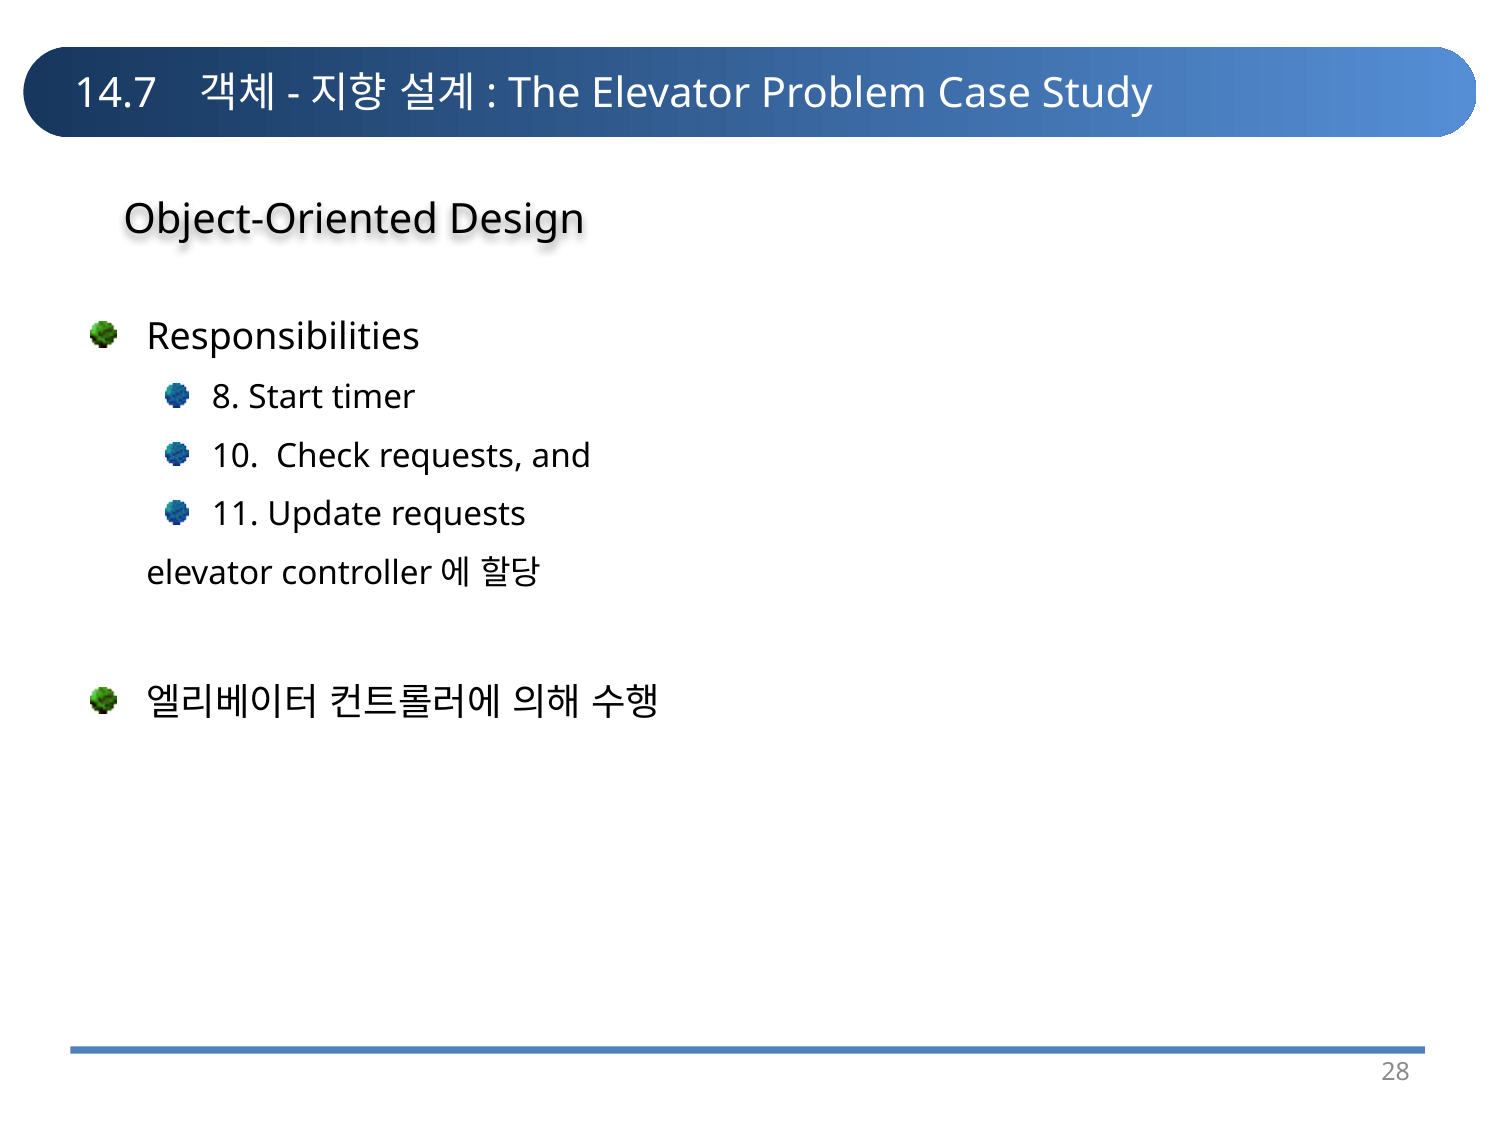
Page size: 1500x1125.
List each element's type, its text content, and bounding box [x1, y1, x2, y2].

list Object-Oriented Design [60, 180, 648, 255]
title 14.7 객체-지향 설계: The Elevator Problem Case Study [59, 56, 1410, 126]
list Responsibilities 8. Start timer 10. Check requests, and 11. Update requests elevator controller에 할당 엘리베이터 컨트롤러에 의해 수행 [75, 290, 1471, 1005]
slide_number 28 [1074, 1042, 1425, 1103]
picture [165, 383, 189, 408]
picture [90, 687, 117, 714]
picture [165, 500, 189, 525]
picture [90, 321, 117, 348]
picture [165, 442, 189, 466]
